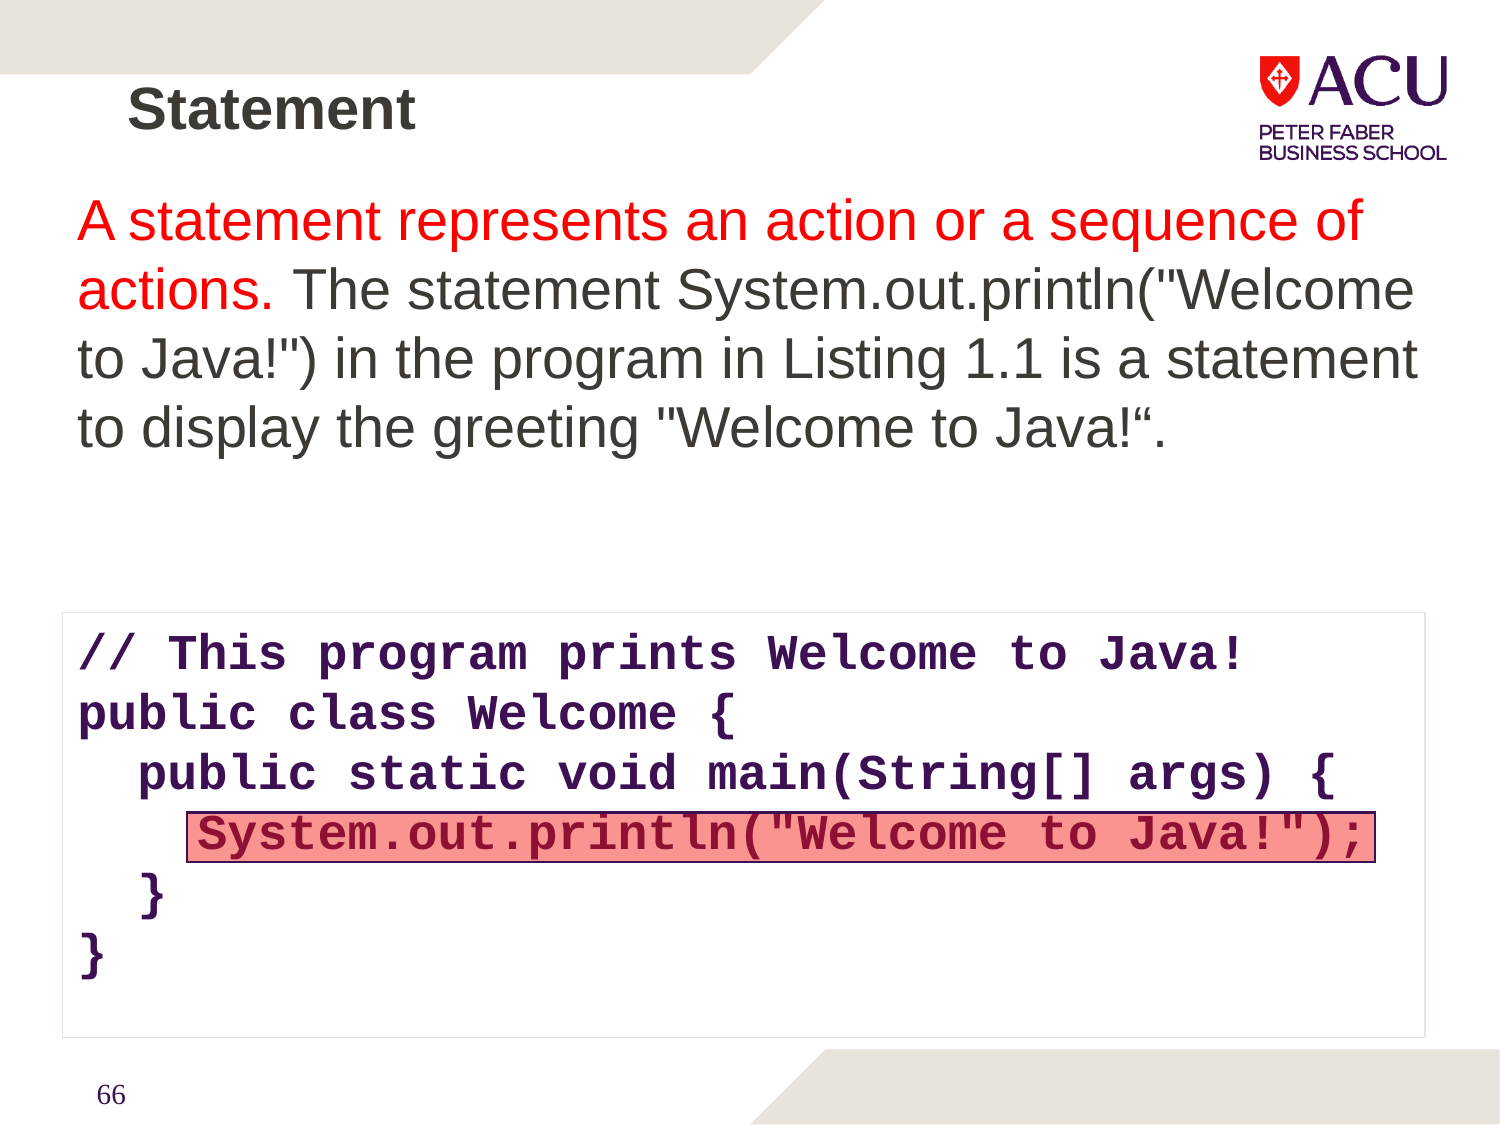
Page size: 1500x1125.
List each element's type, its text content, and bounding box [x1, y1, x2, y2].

list A statement represents an action or a sequence of actions. The statement System.out.println("Welcome to Java!") in the program in Listing 1.1 is a statement to display the greeting "Welcome to Java!“. [62, 174, 1438, 475]
text_box // This program prints Welcome to Java! public class Welcome { public static void main(String[] args) { System.out.println("Welcome to Java!"); } } [62, 612, 1425, 1038]
title Statement [112, 62, 1388, 150]
picture [1240, 41, 1466, 175]
slide_number 66 [81, 1068, 156, 1109]
text_box [187, 812, 1375, 863]
